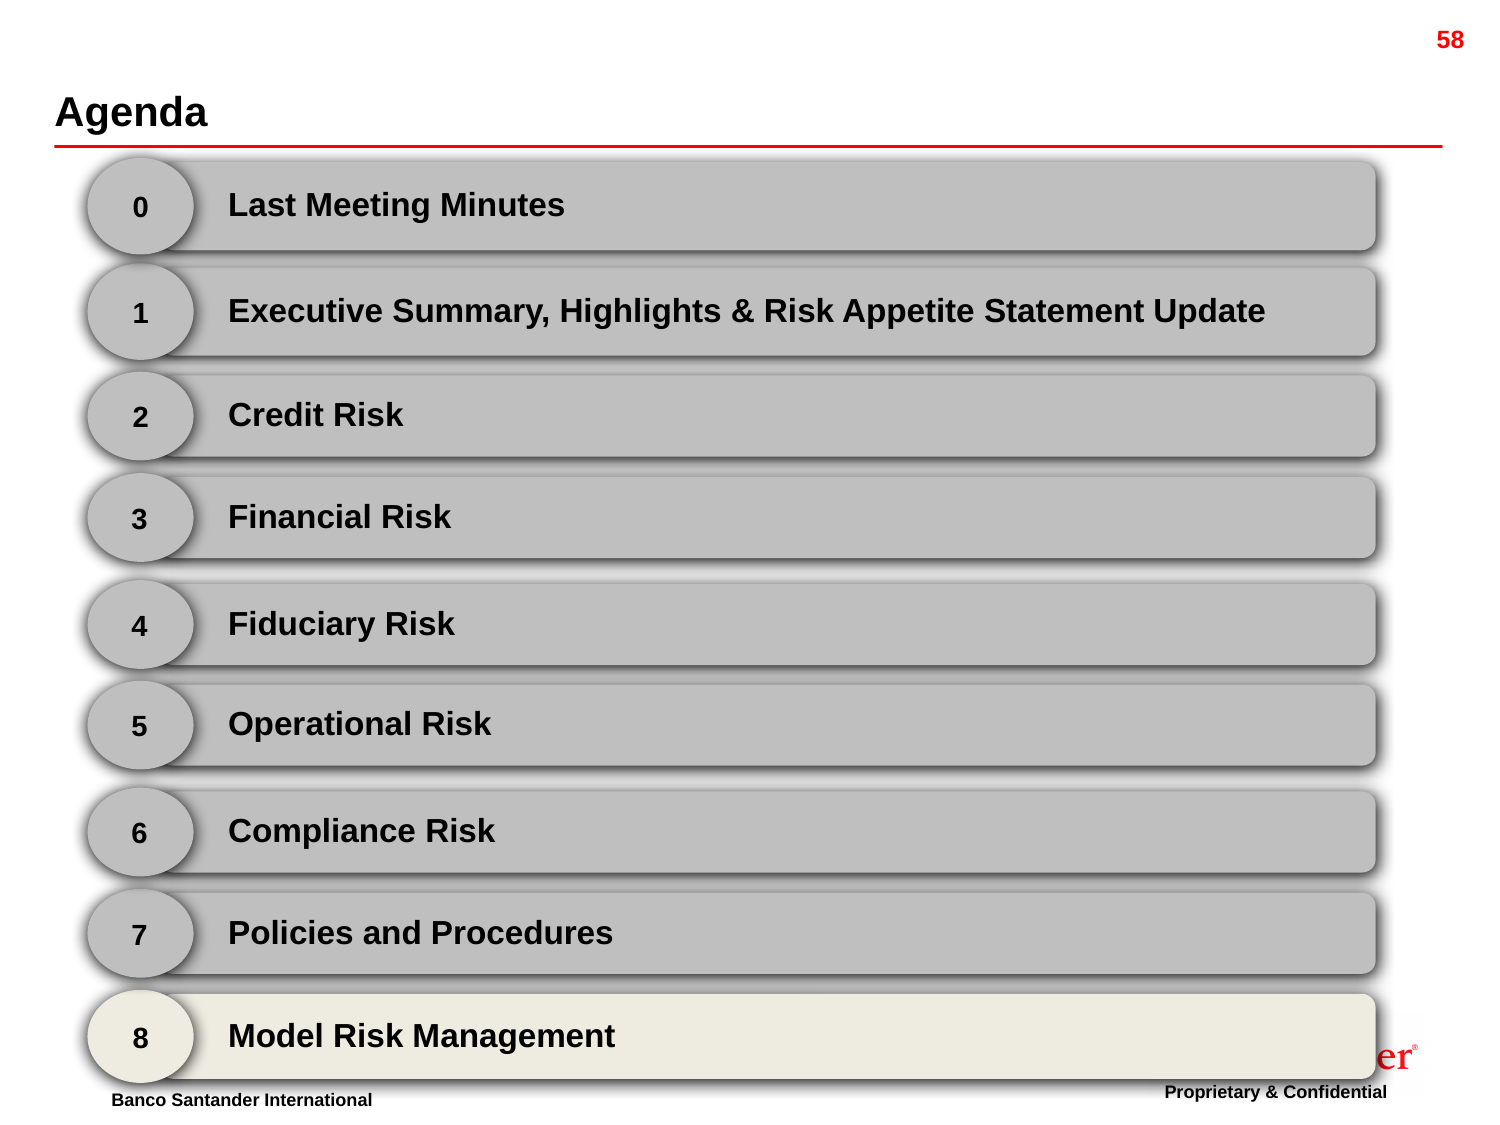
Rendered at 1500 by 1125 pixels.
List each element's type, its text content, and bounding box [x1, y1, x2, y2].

picture [1149, 1014, 1431, 1096]
list Agenda [54, 74, 1409, 146]
picture [1247, 1089, 1253, 1096]
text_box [87, 157, 1421, 1084]
